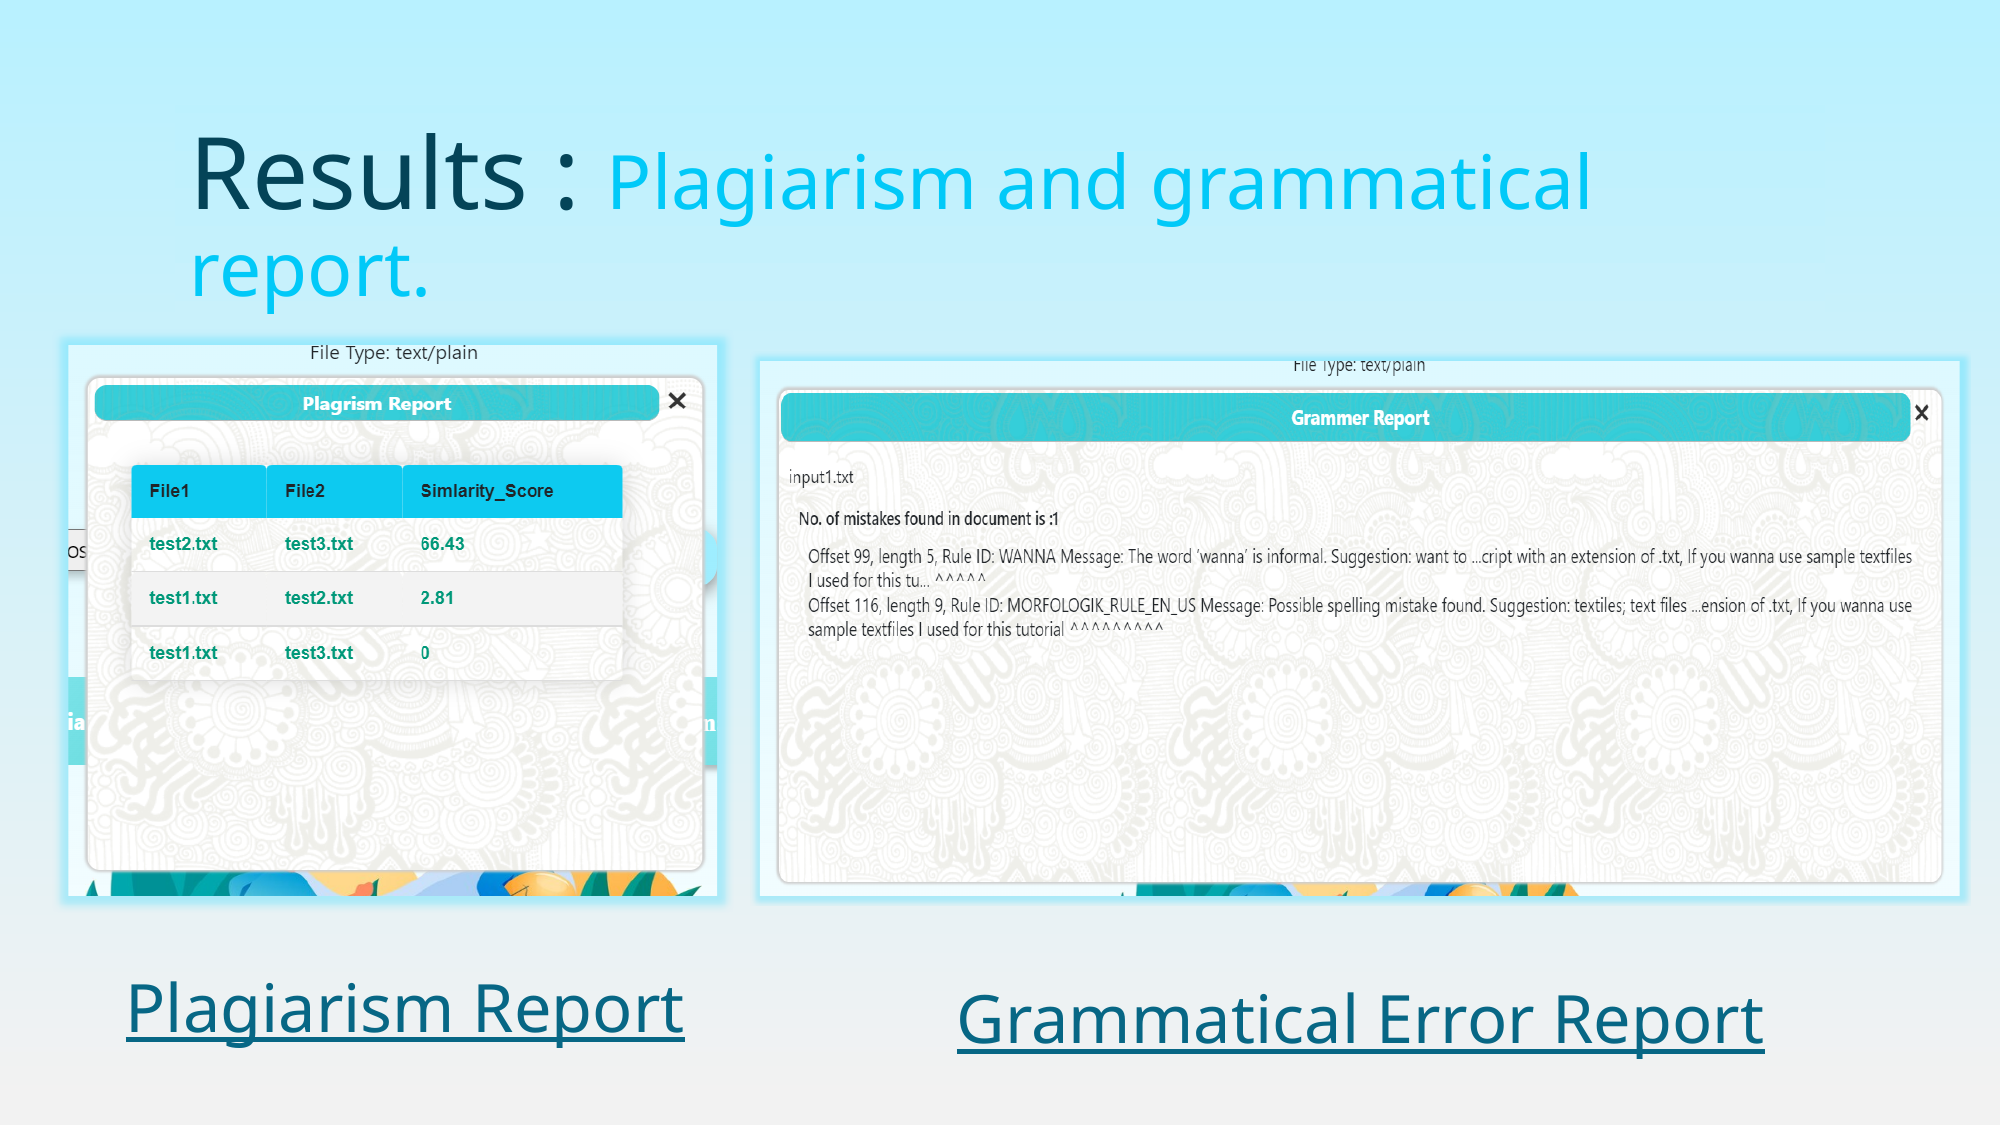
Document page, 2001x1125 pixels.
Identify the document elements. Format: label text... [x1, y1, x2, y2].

title Results : Plagiarism and grammatical report. [174, 105, 1825, 331]
picture [759, 361, 1960, 896]
text_box Plagiarism Report [110, 958, 735, 1053]
text_box Grammatical Error Report [942, 969, 1868, 1065]
picture [68, 344, 718, 896]
